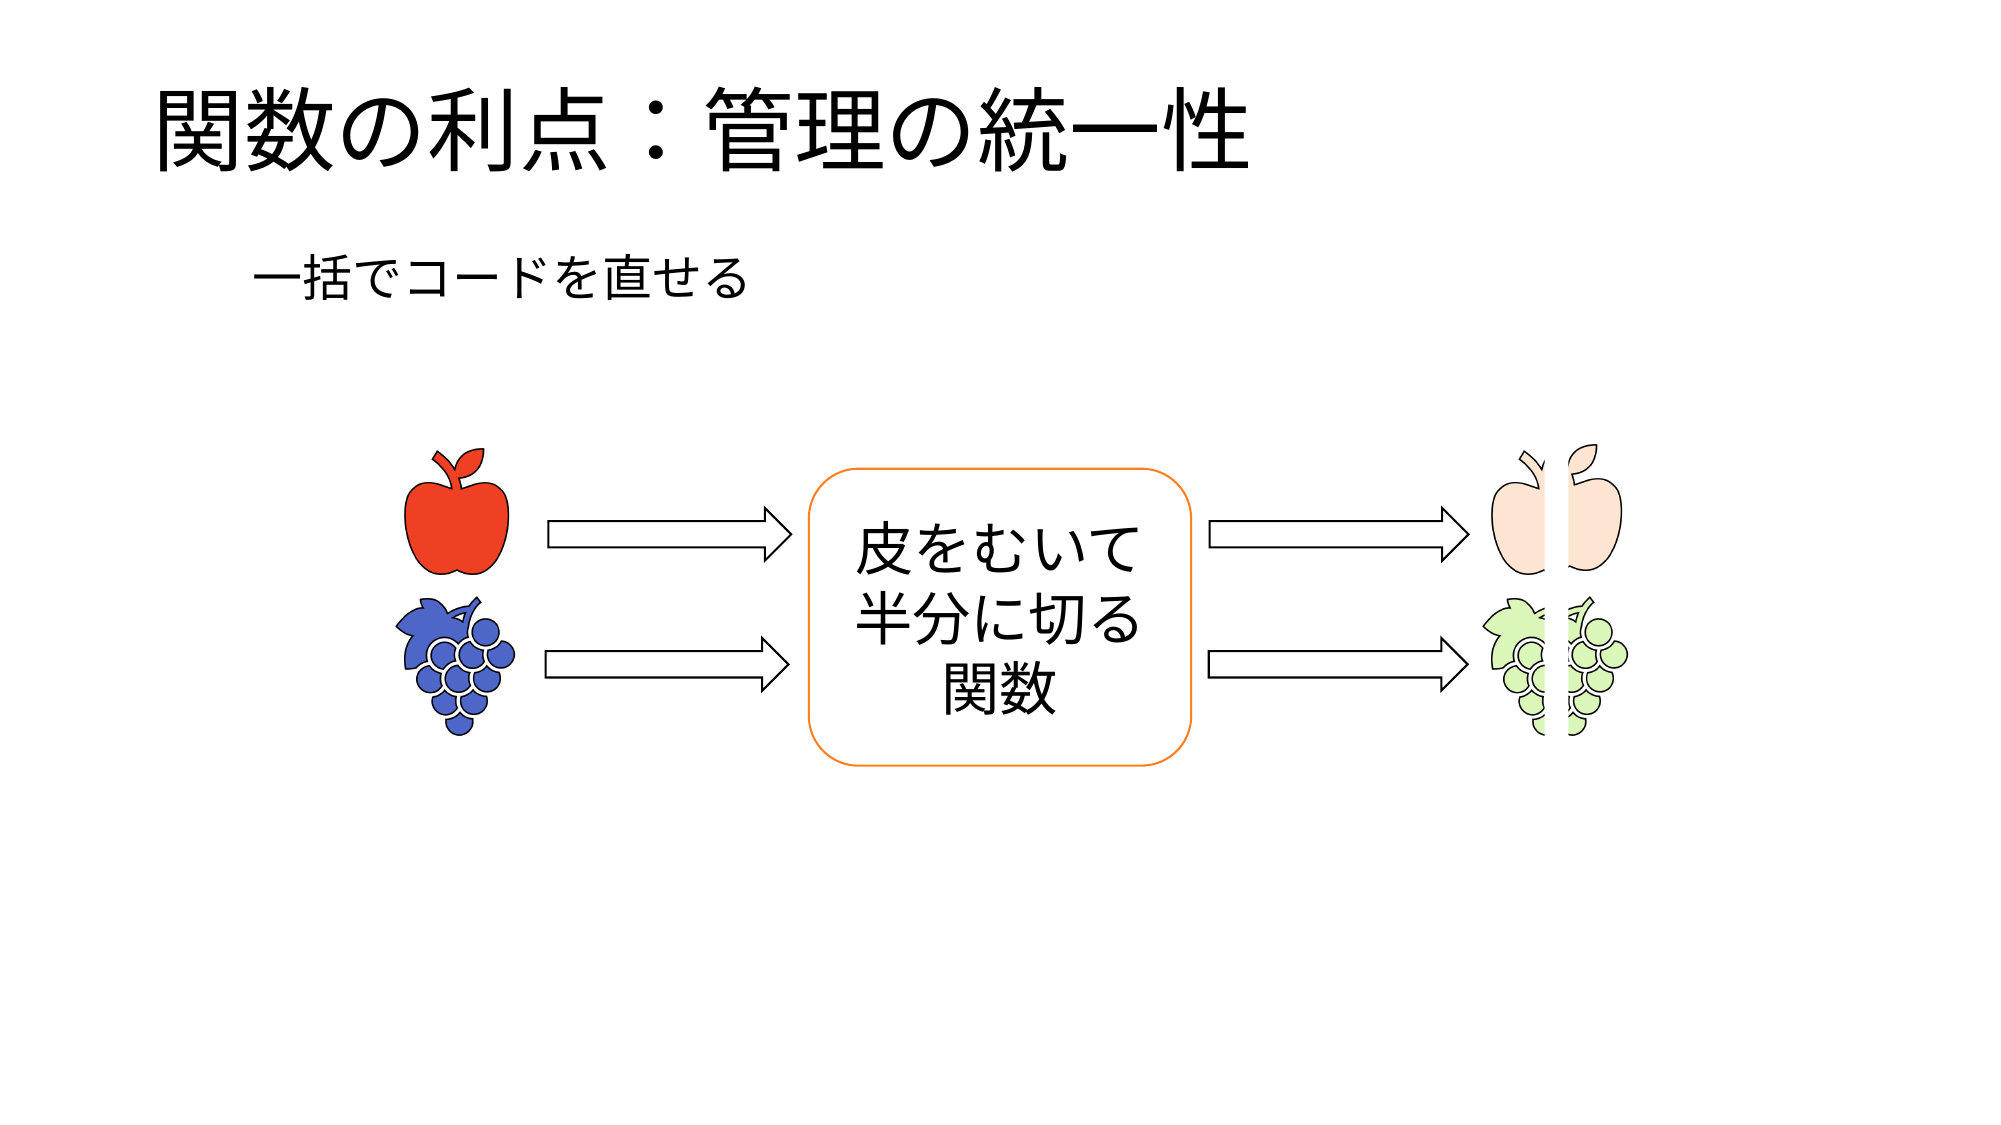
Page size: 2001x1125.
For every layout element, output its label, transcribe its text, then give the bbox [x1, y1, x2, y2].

text_box 一括でコードを直せる [237, 239, 768, 315]
text_box [1208, 505, 1468, 564]
picture [1468, 589, 1545, 740]
picture [1468, 436, 1545, 587]
text_box [1207, 635, 1468, 694]
title 関数の利点：管理の統一性 [137, 59, 1863, 211]
picture [381, 589, 532, 740]
picture [1568, 589, 1645, 740]
text_box 皮をむいて半分に切る 関数 [807, 467, 1193, 767]
text_box [544, 635, 790, 694]
text_box [547, 505, 793, 564]
picture [1568, 432, 1645, 583]
picture [381, 436, 532, 587]
